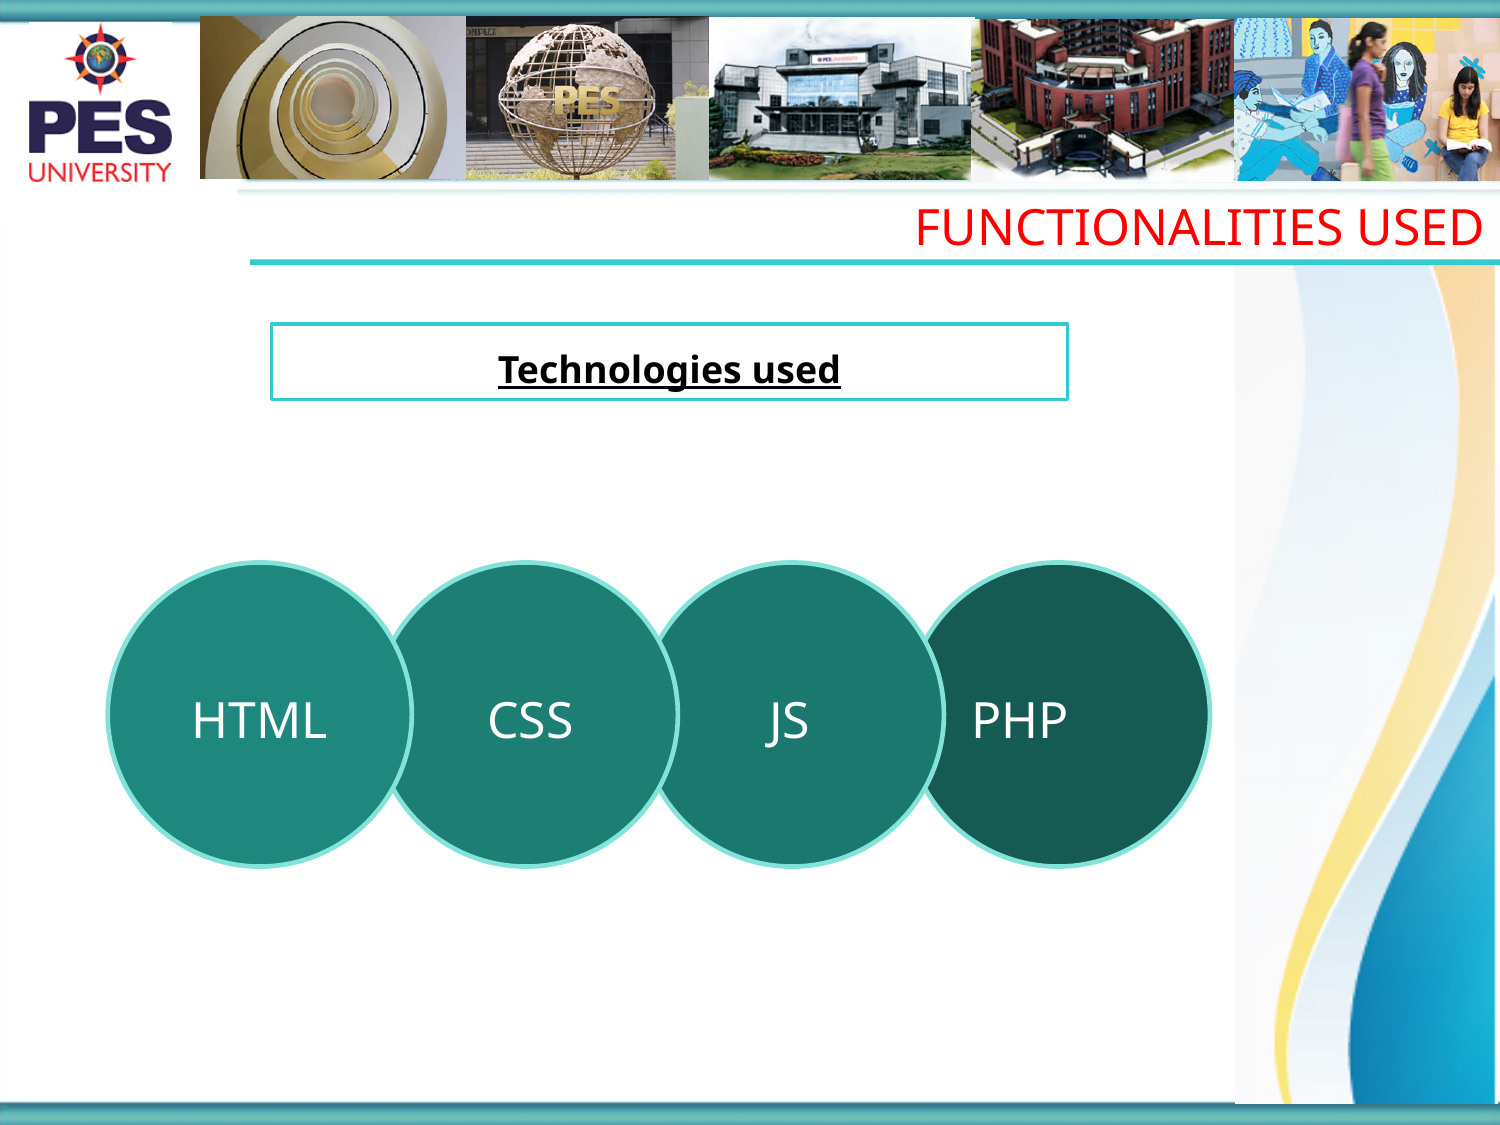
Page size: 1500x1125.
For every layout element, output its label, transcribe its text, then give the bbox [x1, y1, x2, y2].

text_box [680, 562, 945, 867]
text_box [107, 562, 413, 867]
text_box Technologies used [271, 324, 1068, 400]
text_box FUNCTIONALITIES USED [194, 187, 1500, 264]
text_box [414, 562, 679, 867]
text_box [946, 562, 1211, 867]
picture [0, 222, 1500, 1125]
picture [0, 0, 1500, 187]
